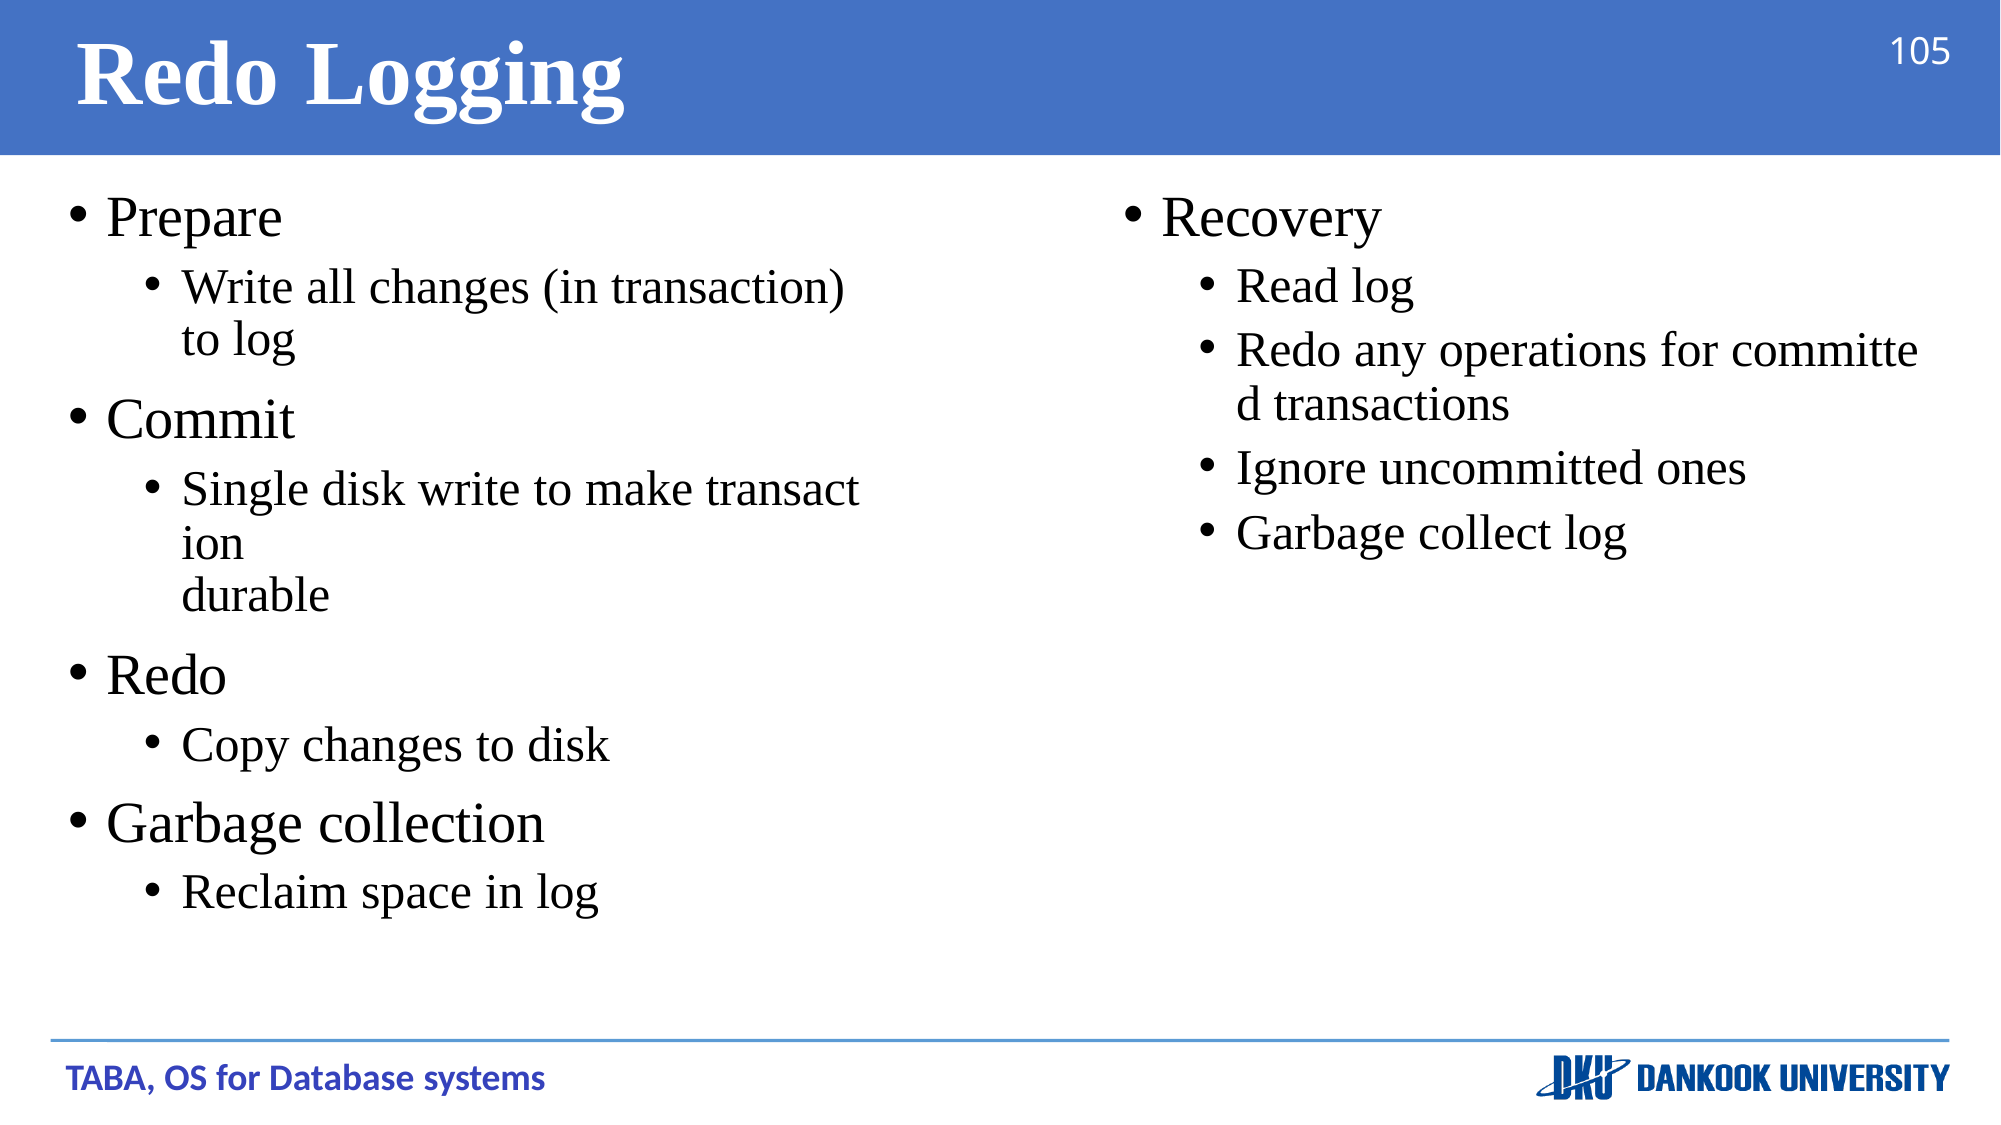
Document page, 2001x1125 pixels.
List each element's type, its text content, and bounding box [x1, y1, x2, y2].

title Redo Logging [74, 11, 627, 170]
list Prepare Write all changes (in transaction) to log Commit Single disk write to make transact ion durable Redo Copy changes to disk Garbage collection Reclaim space in log [66, 170, 862, 920]
text_box 105 [1886, 24, 1956, 72]
text_box Recovery Read log Redo any operations for committe d transactions Ignore uncommitted ones Garbage collect log [1121, 170, 1921, 560]
picture [1536, 1055, 1950, 1100]
footer TABA, OS for Database systems [63, 1052, 550, 1125]
